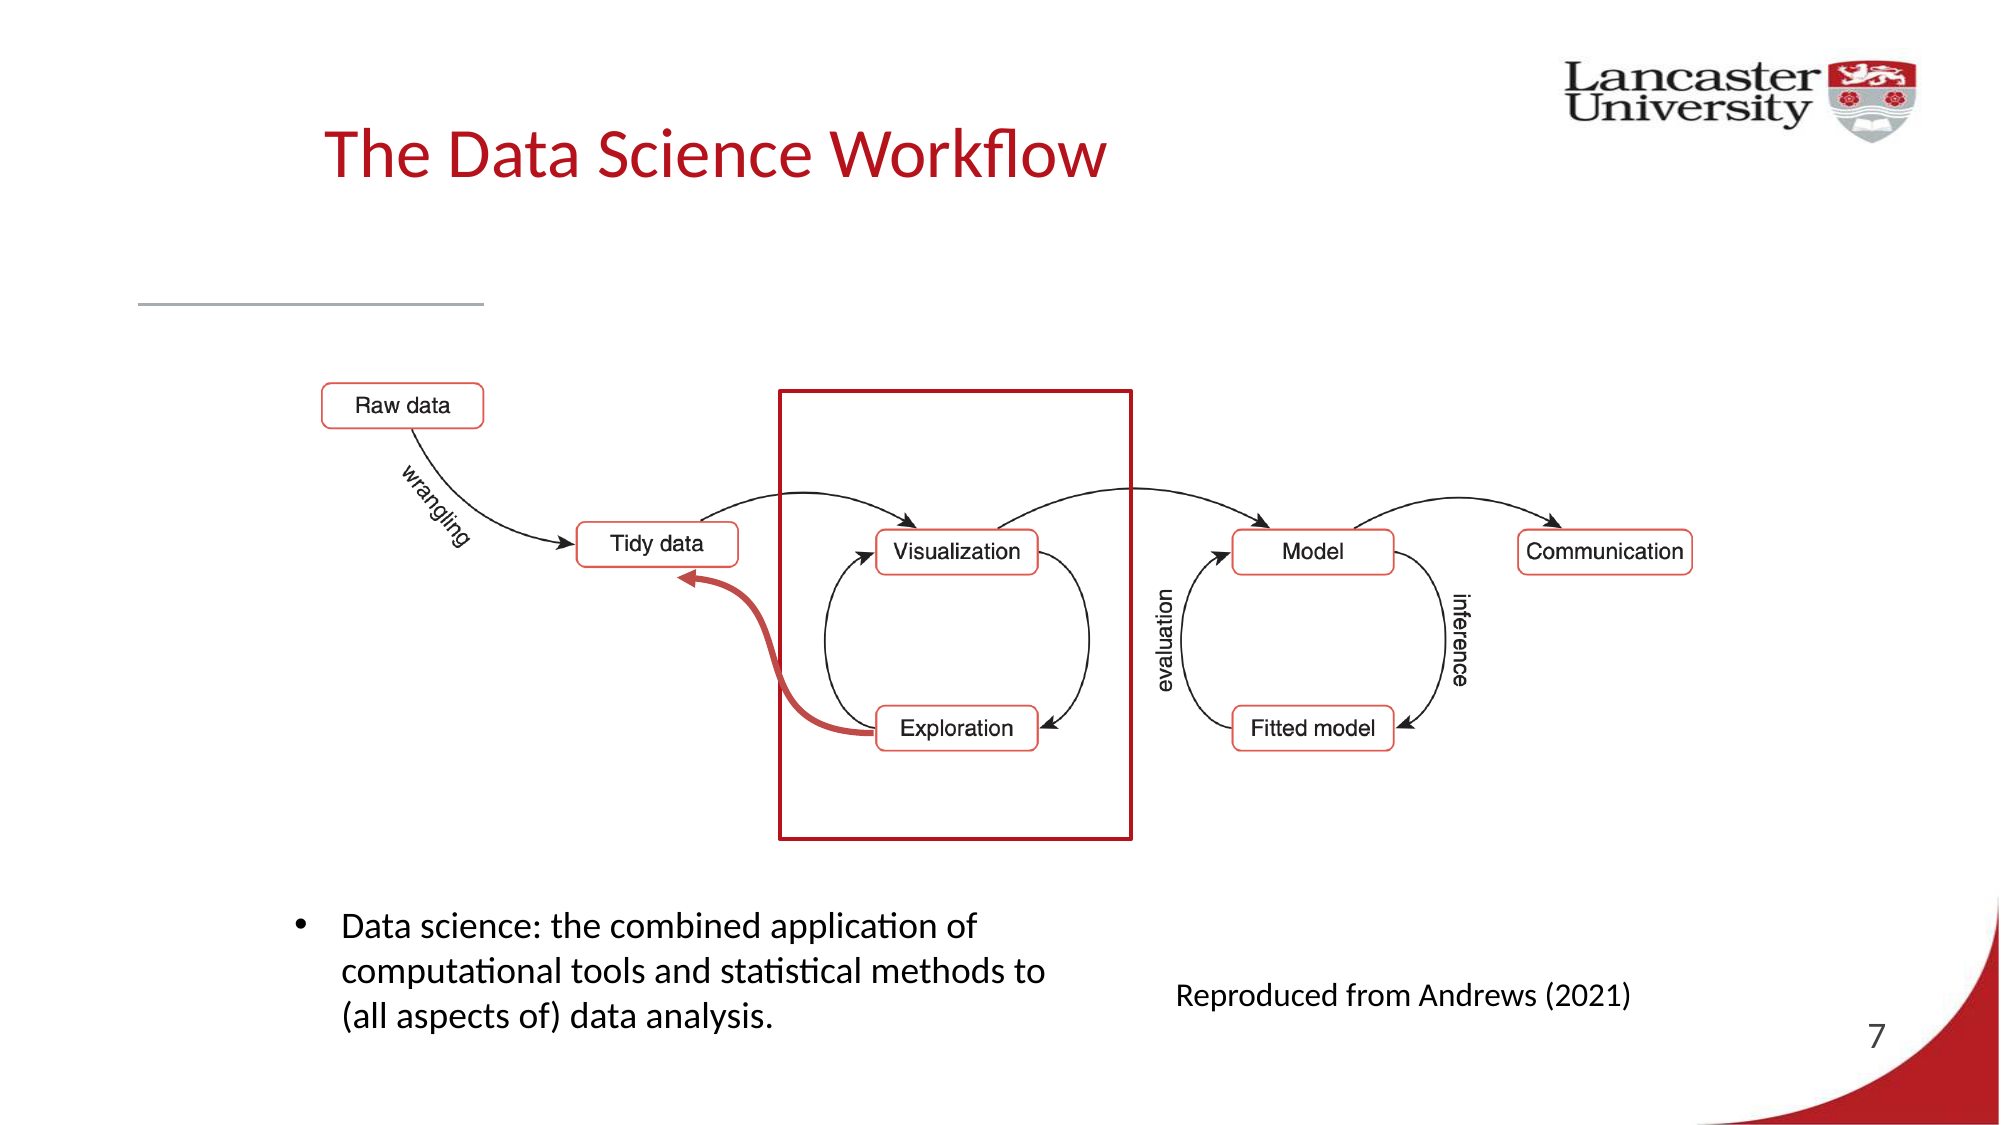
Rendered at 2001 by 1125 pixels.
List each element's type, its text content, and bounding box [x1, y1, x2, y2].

picture [1, 0, 1999, 1125]
list Reproduced from Andrews (2021) [353, 779, 1647, 1002]
text_box Data science: the combined application of computational tools and statistical methods to (all aspects of) data analysis. [279, 893, 1113, 1043]
slide_number 7 [1301, 1003, 1902, 1064]
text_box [676, 577, 874, 734]
title The Data Science Workflow [133, 109, 1302, 278]
text_box [778, 779, 1133, 841]
